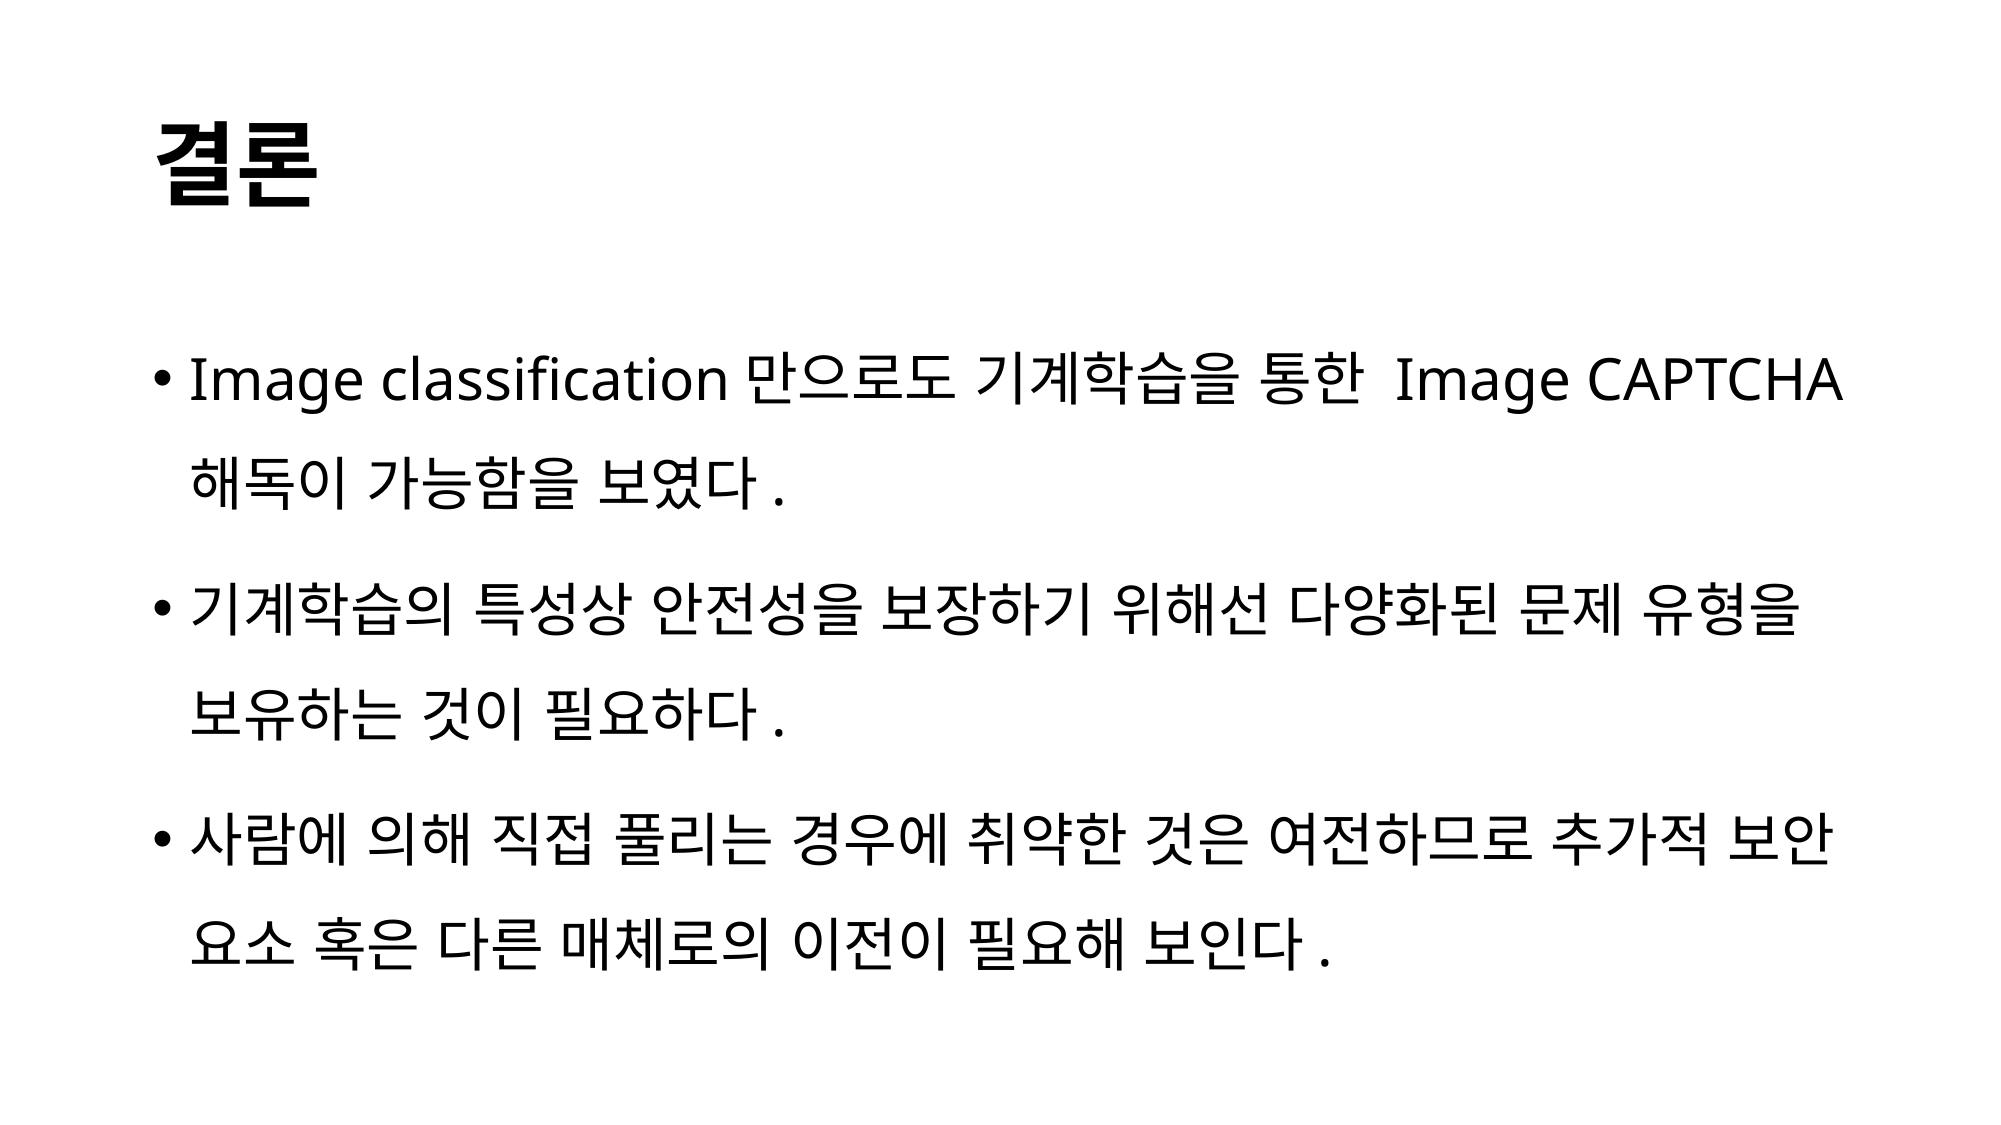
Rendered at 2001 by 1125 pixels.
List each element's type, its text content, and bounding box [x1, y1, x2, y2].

list Image classification만으로도 기계학습을 통한 Image CAPTCHA 해독이 가능함을 보였다. 기계학습의 특성상 안전성을 보장하기 위해선 다양화된 문제 유형을 보유하는 것이 필요하다. 사람에 의해 직접 풀리는 경우에 취약한 것은 여전하므로 추가적 보안 요소 혹은 다른 매체로의 이전이 필요해 보인다. [137, 299, 1863, 1014]
title 결론 [137, 59, 1863, 278]
